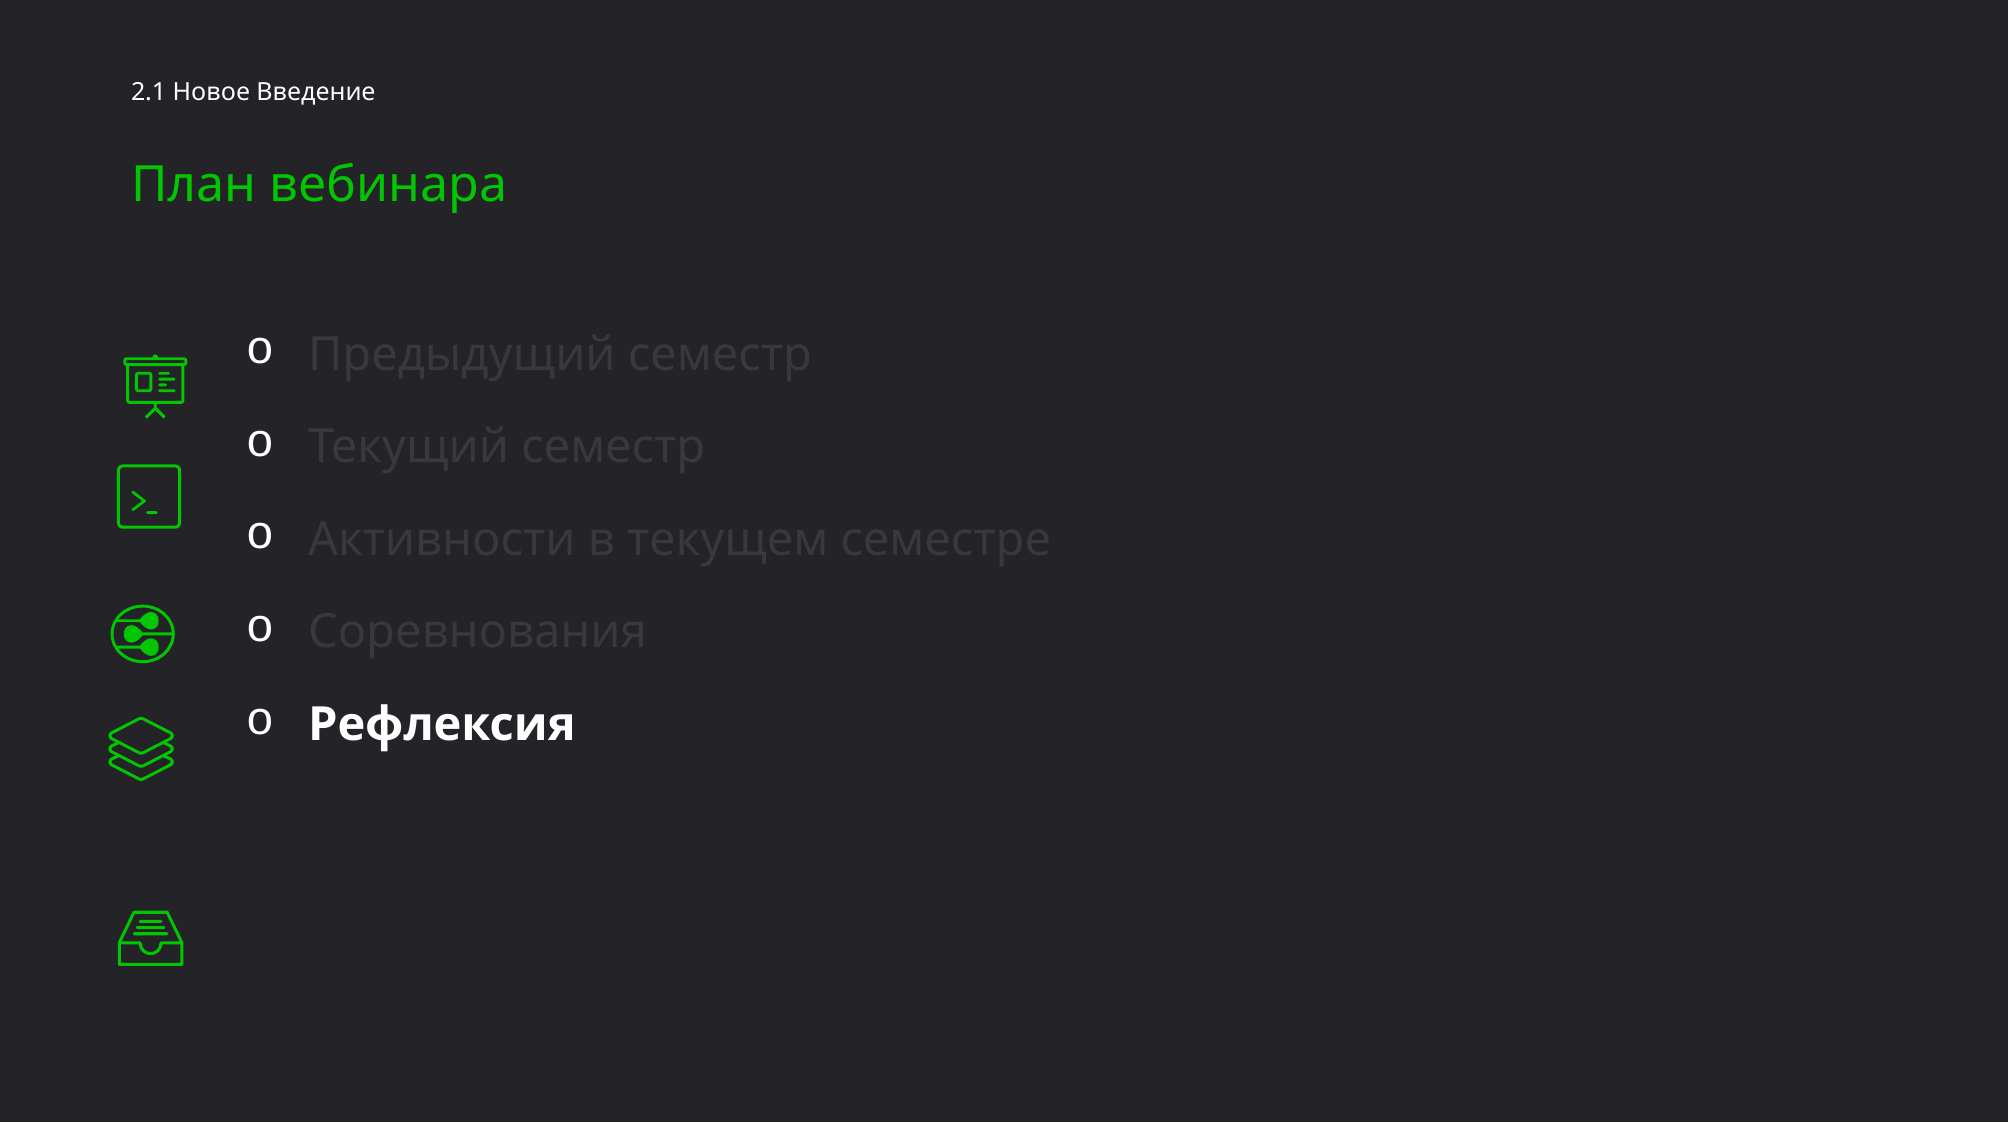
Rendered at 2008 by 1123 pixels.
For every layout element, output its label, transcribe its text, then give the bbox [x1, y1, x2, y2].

text_box 2.1 Новое Введение [131, 55, 1150, 133]
text_box [116, 464, 182, 529]
text_box [123, 354, 188, 419]
text_box [108, 716, 174, 781]
text_box Предыдущий семестр Текущий семестр Активности в текущем семестре Соревнования Рефлексия [229, 314, 1729, 1088]
text_box [117, 910, 184, 966]
text_box [110, 604, 175, 664]
text_box План вебинара [131, 133, 1004, 281]
